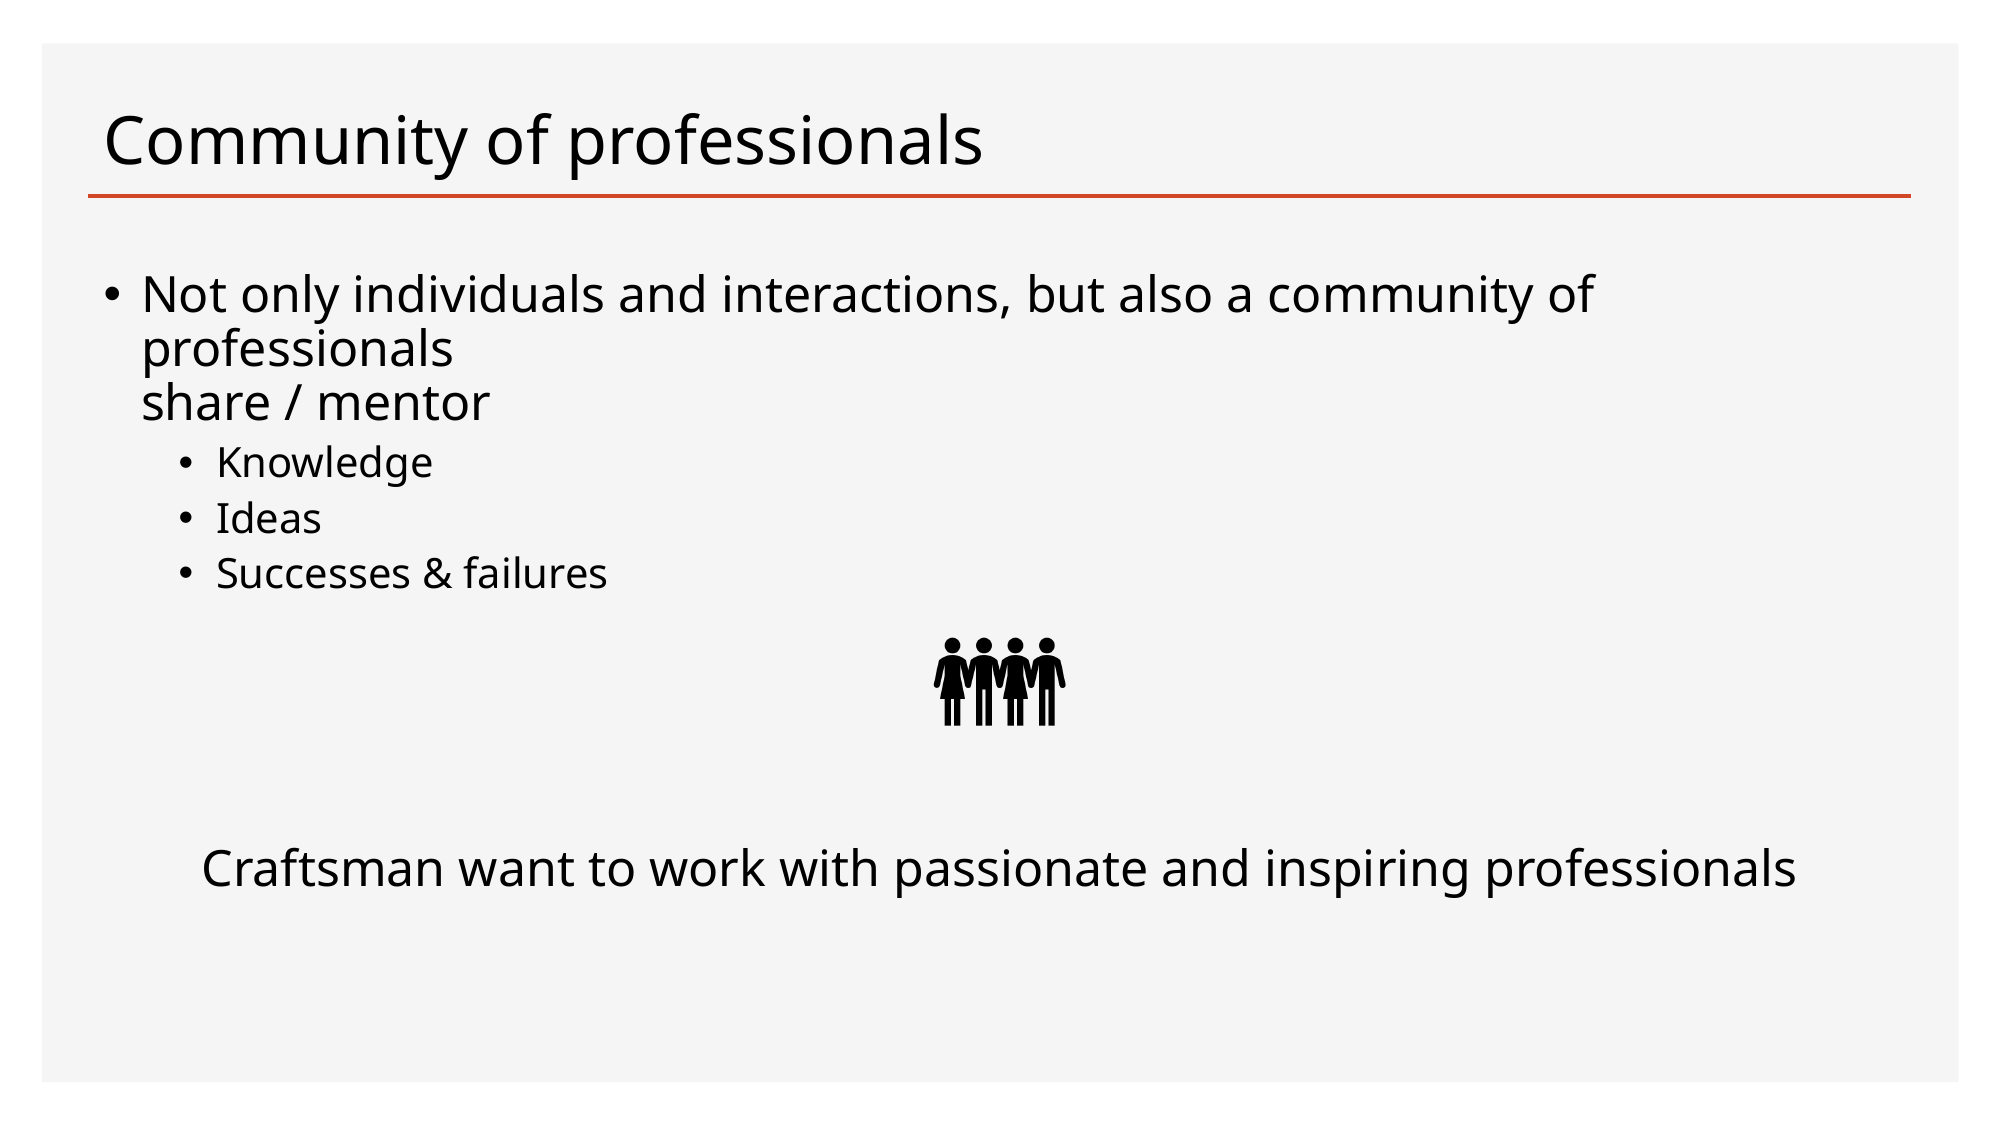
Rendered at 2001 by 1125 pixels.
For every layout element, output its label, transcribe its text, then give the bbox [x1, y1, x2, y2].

picture [924, 606, 1075, 757]
list Not only individuals and interactions, but also a community of professionals share / mentor Knowledge Ideas Successes & failures Craftsman want to work with passionate and inspiring professionals [88, 261, 1912, 1050]
title Community of professionals [88, 59, 1912, 187]
